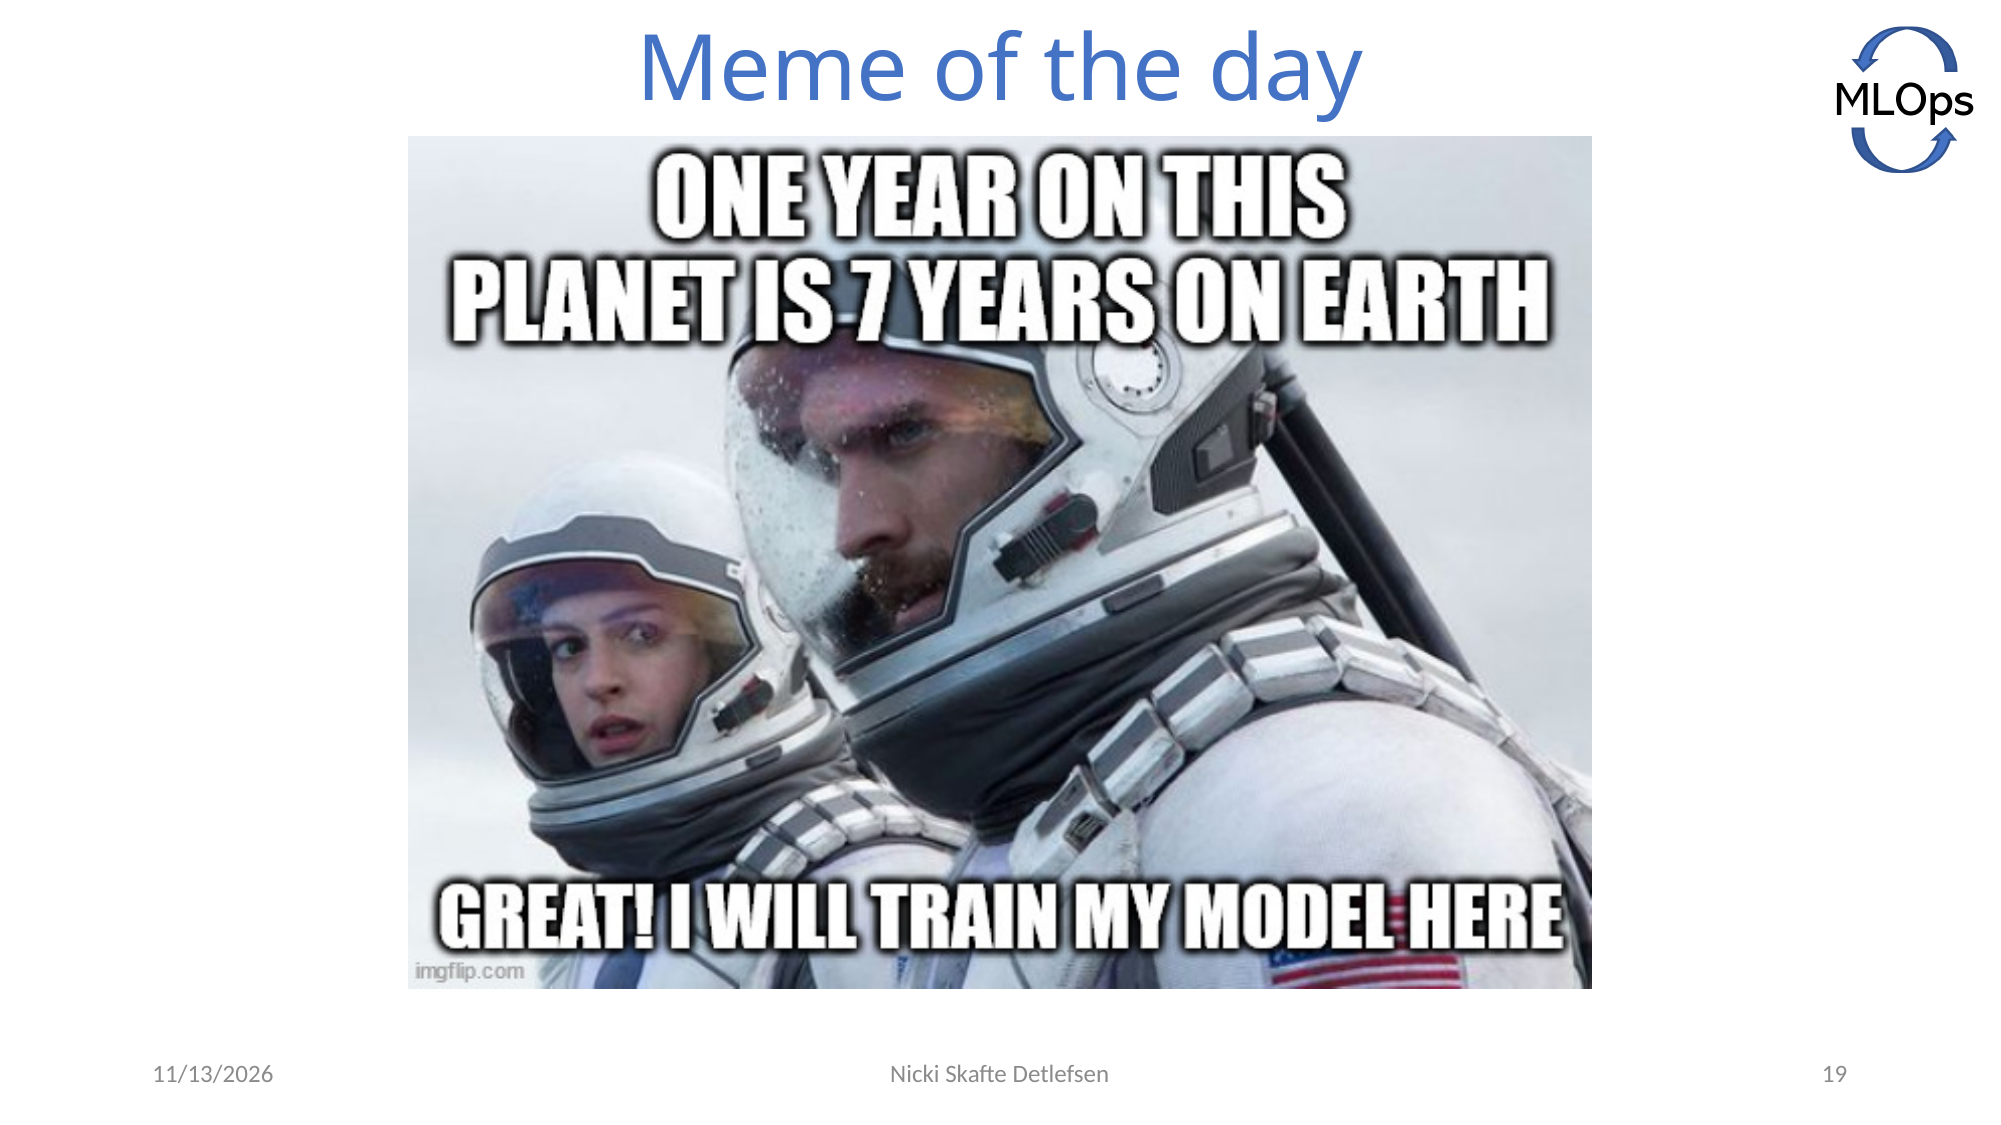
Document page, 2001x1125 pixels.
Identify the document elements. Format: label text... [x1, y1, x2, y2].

title Meme of the day [137, 0, 1863, 180]
picture [1863, 22, 1978, 180]
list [408, 136, 1592, 989]
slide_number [137, 1042, 588, 1103]
footer Nicki Skafte Detlefsen [662, 1042, 1338, 1103]
slide_number 19 [1412, 1042, 1863, 1103]
